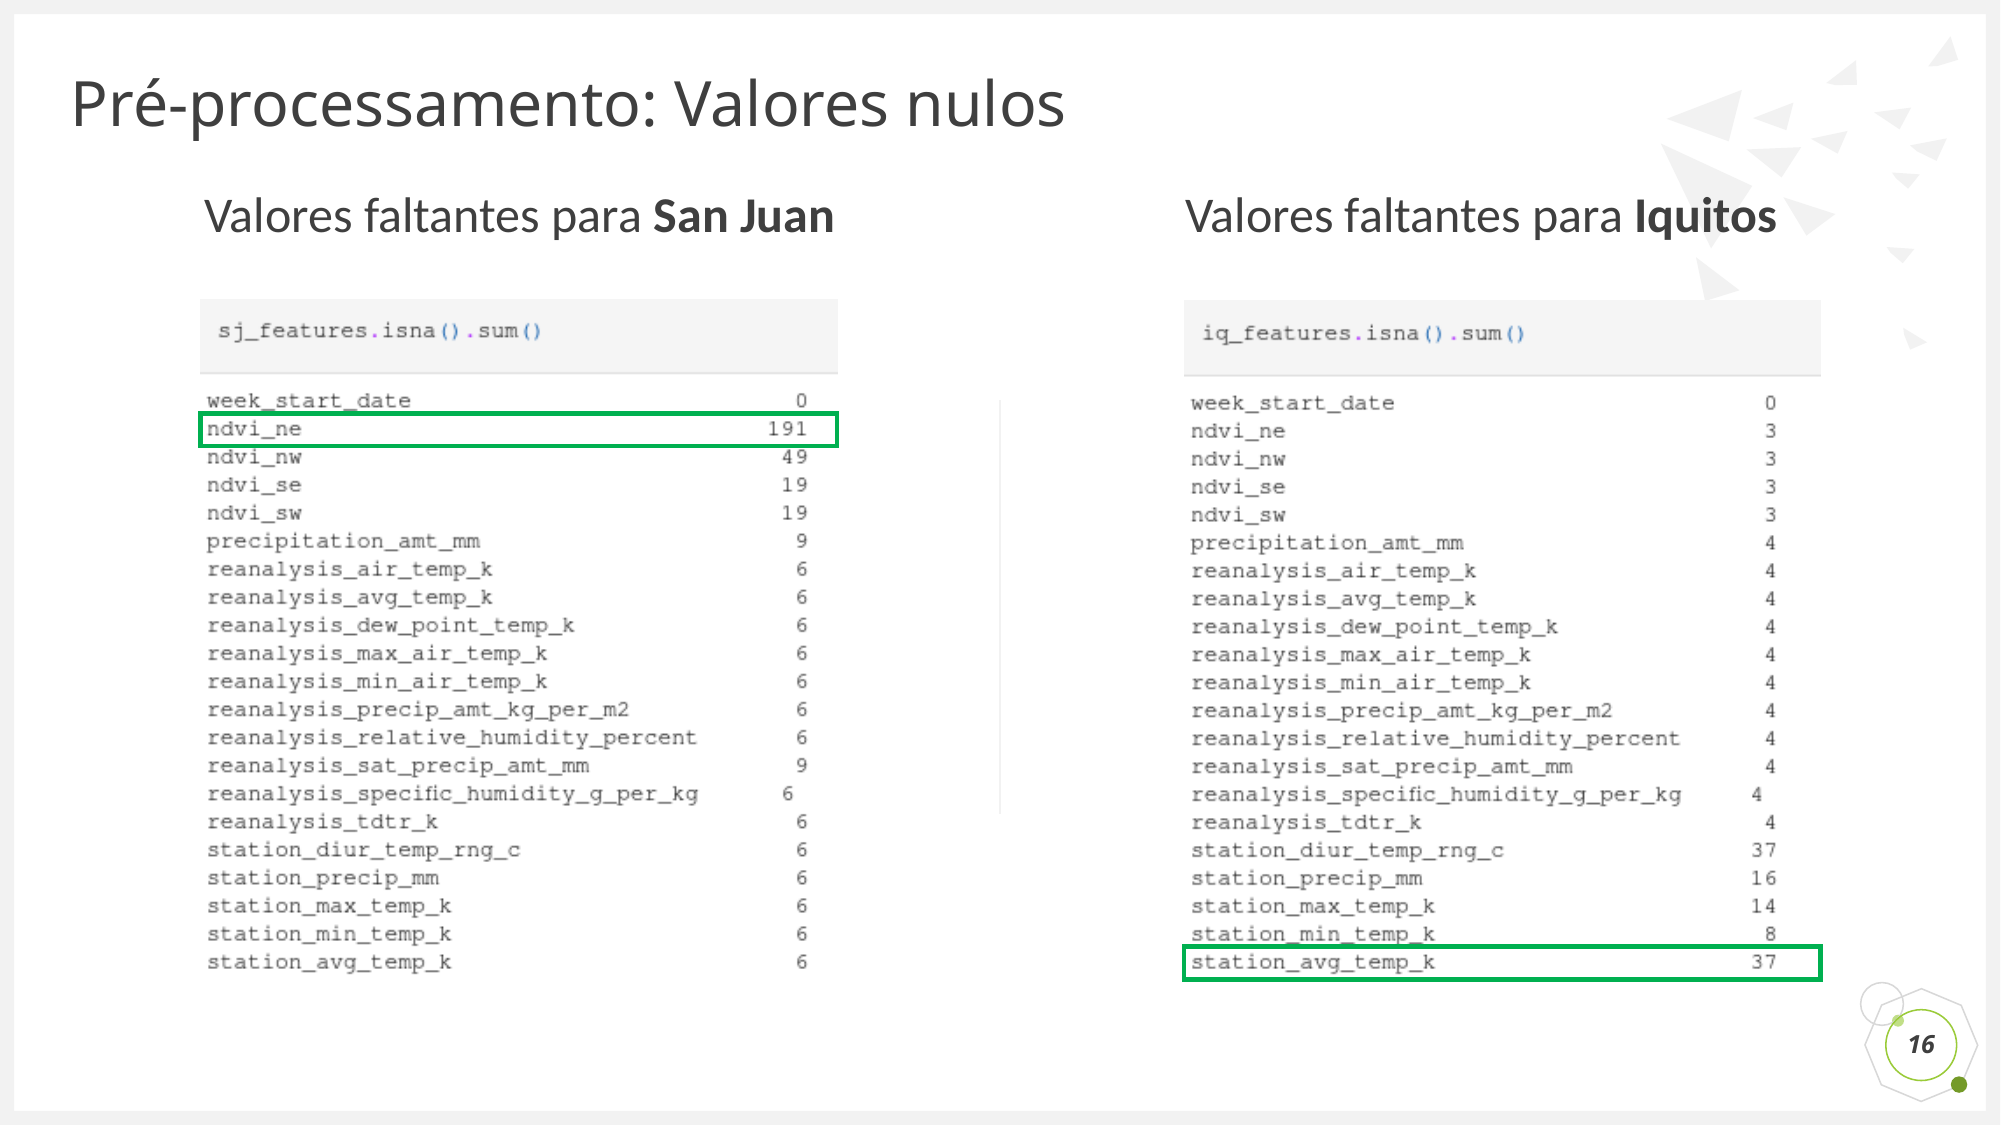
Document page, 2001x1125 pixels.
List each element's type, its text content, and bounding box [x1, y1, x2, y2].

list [1184, 300, 1821, 977]
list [200, 299, 838, 976]
list Valores faltantes para San Juan [70, 188, 969, 248]
list Valores faltantes para Iquitos [1031, 188, 1932, 248]
slide_number ‹#› [1885, 1008, 1958, 1082]
title Pré-processamento: Valores nulos [70, 70, 1932, 142]
